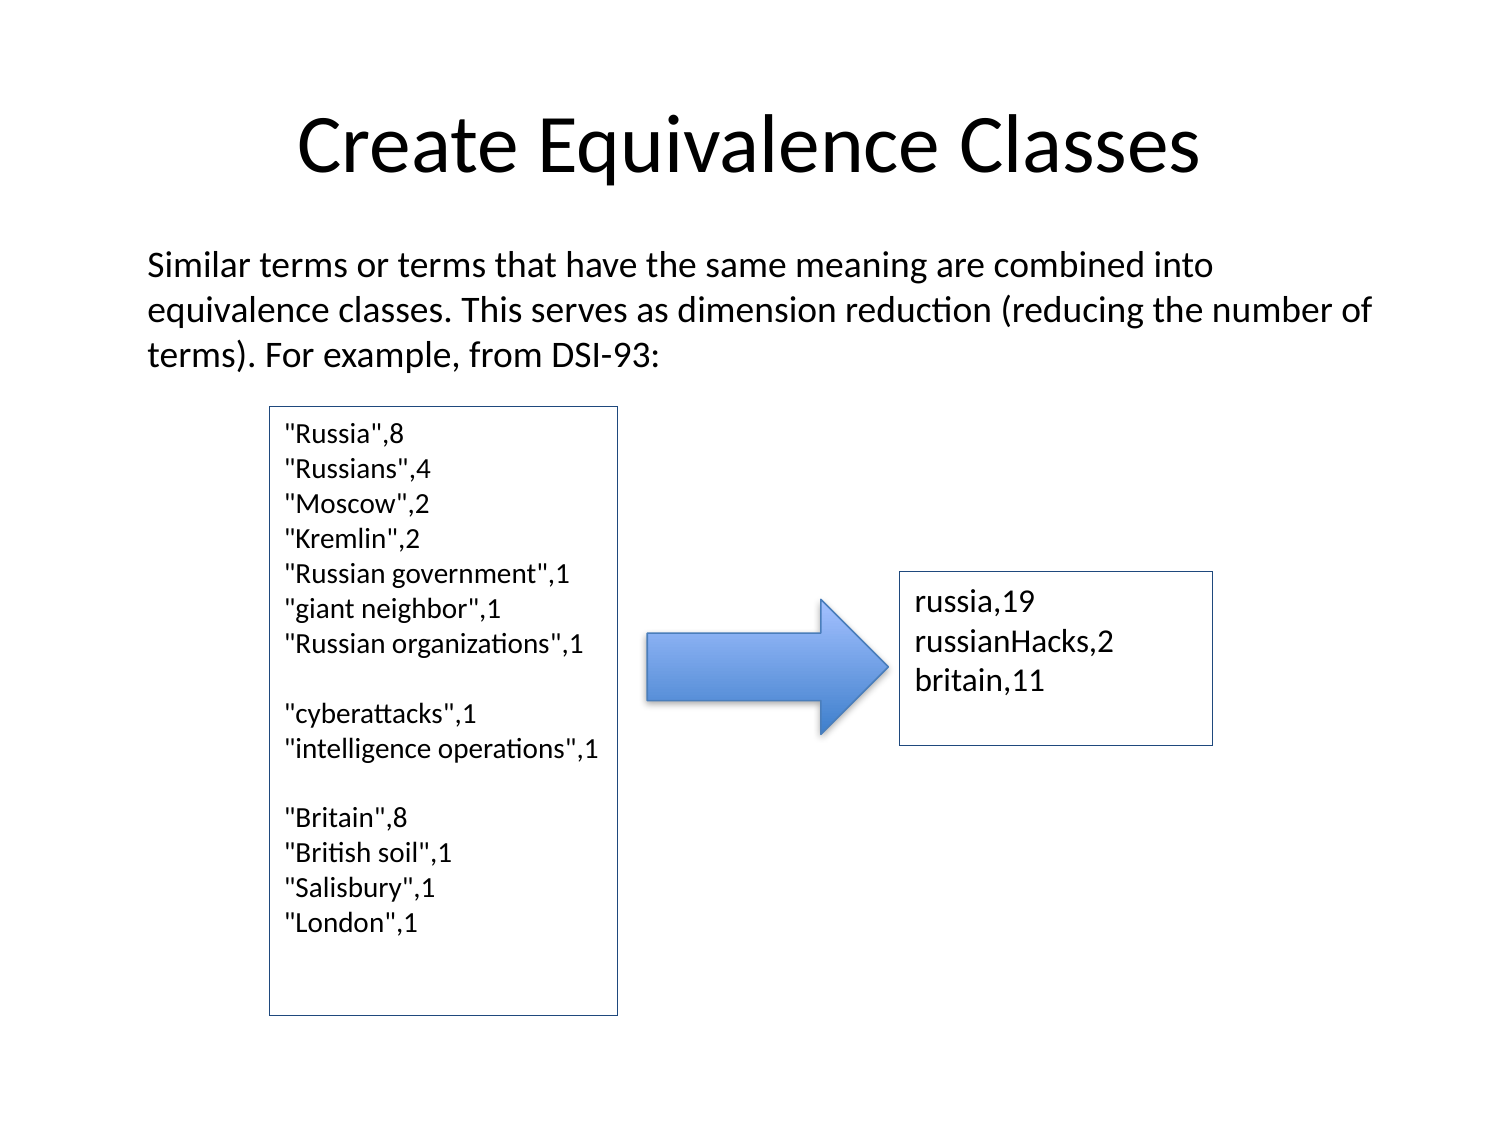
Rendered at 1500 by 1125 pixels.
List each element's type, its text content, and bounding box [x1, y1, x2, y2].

text_box [646, 598, 889, 736]
text_box "Russia",8 "Russians",4 "Moscow",2 "Kremlin",2 "Russian government",1 "giant neighbor",1 "Russian organizations",1 "cyberattacks",1 "intelligence operations",1 "Britain",8 "British soil",1 "Salisbury",1 "London",1 [269, 406, 618, 1016]
text_box russia,19 russianHacks,2 britain,11 [899, 571, 1213, 746]
title Create Equivalence Classes [75, 45, 1425, 233]
text_box Similar terms or terms that have the same meaning are combined into equivalence classes. This serves as dimension reduction (reducing the number of terms). For example, from DSI-93: [132, 232, 1414, 383]
